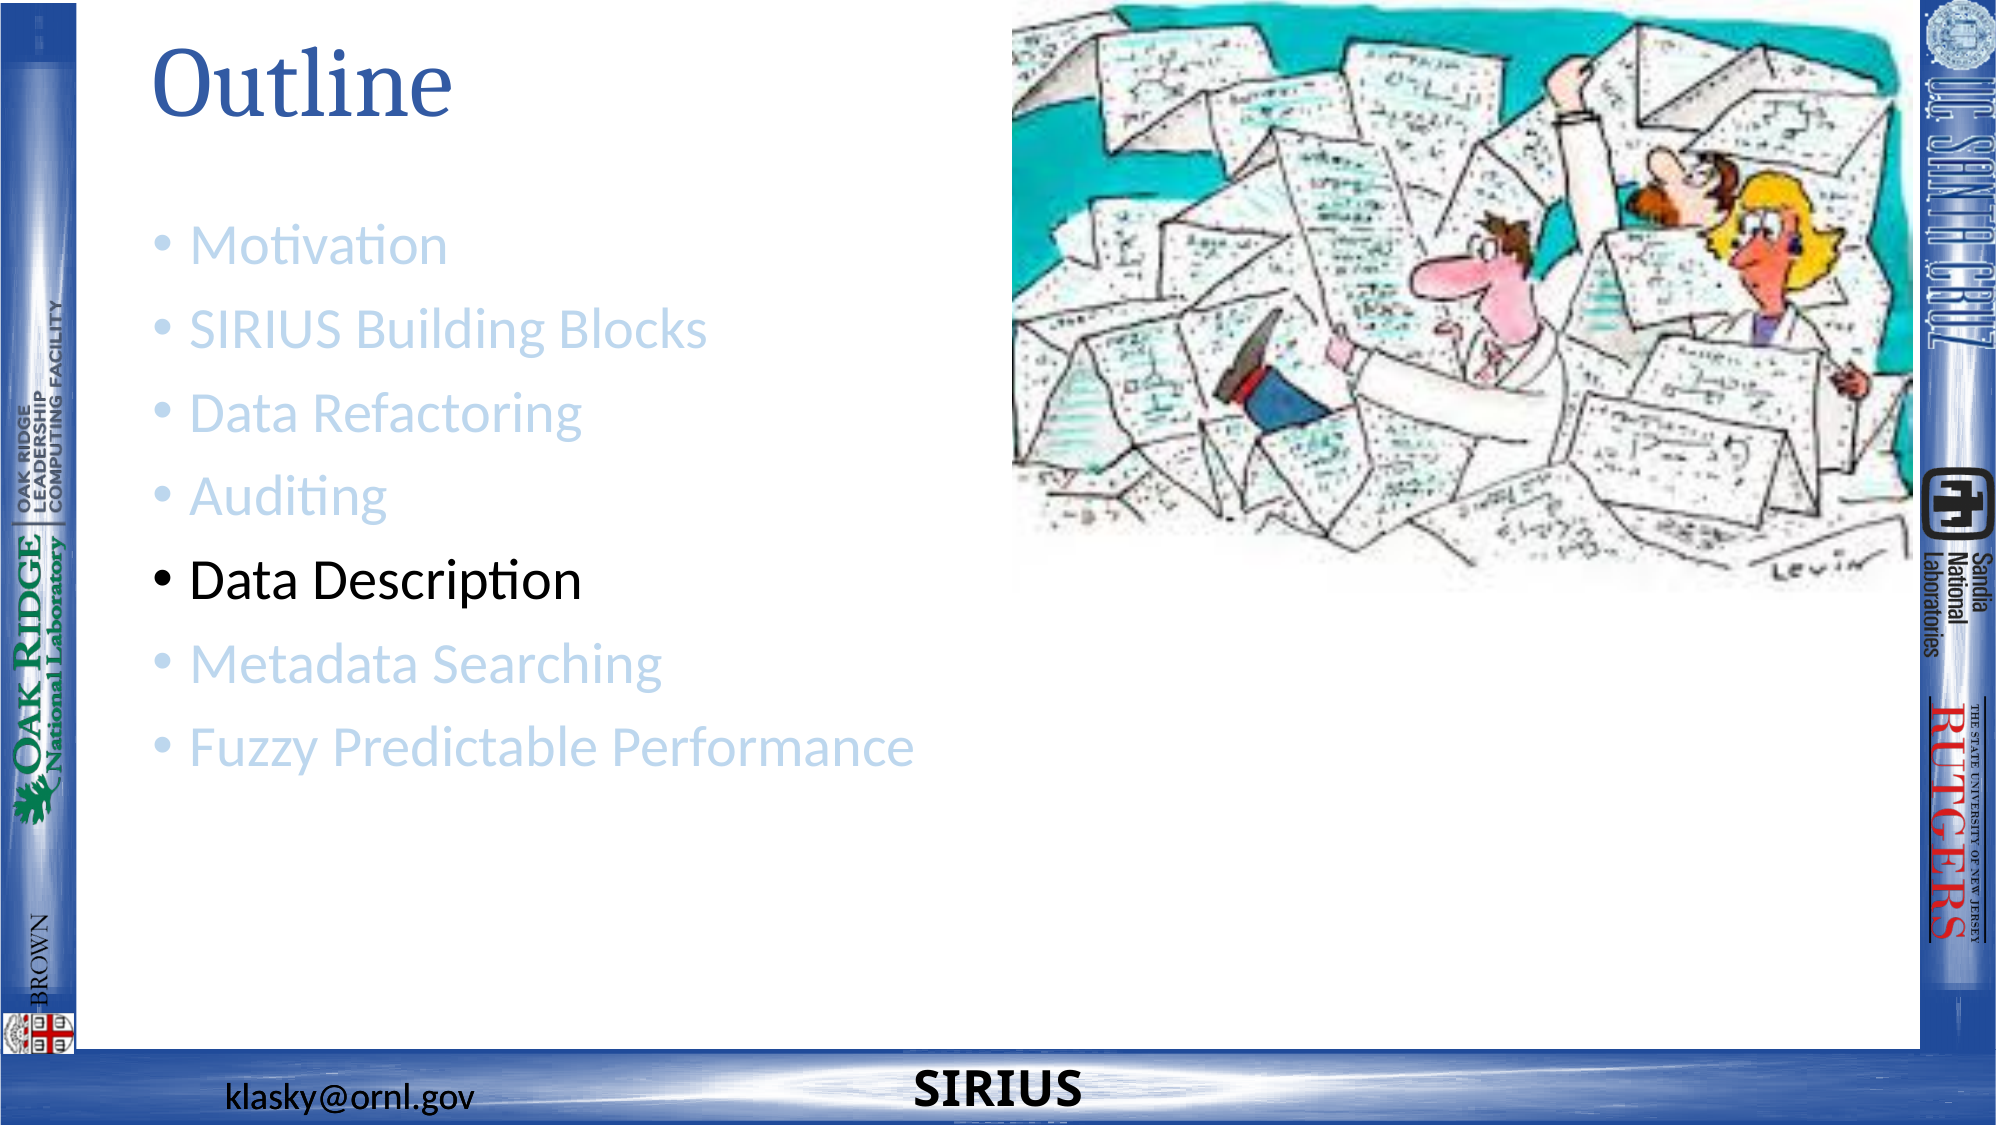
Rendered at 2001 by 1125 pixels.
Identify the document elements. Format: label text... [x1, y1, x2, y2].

picture [4, 898, 74, 1054]
title Outline [137, 19, 1012, 149]
picture [12, 301, 66, 825]
picture [1012, 0, 1913, 600]
list Motivation SIRIUS Building Blocks Data Refactoring Auditing Data Description Metadata Searching Fuzzy Predictable Performance [137, 206, 1863, 1014]
picture [1921, 0, 1995, 348]
picture [1921, 465, 1996, 660]
picture [1927, 696, 1988, 943]
